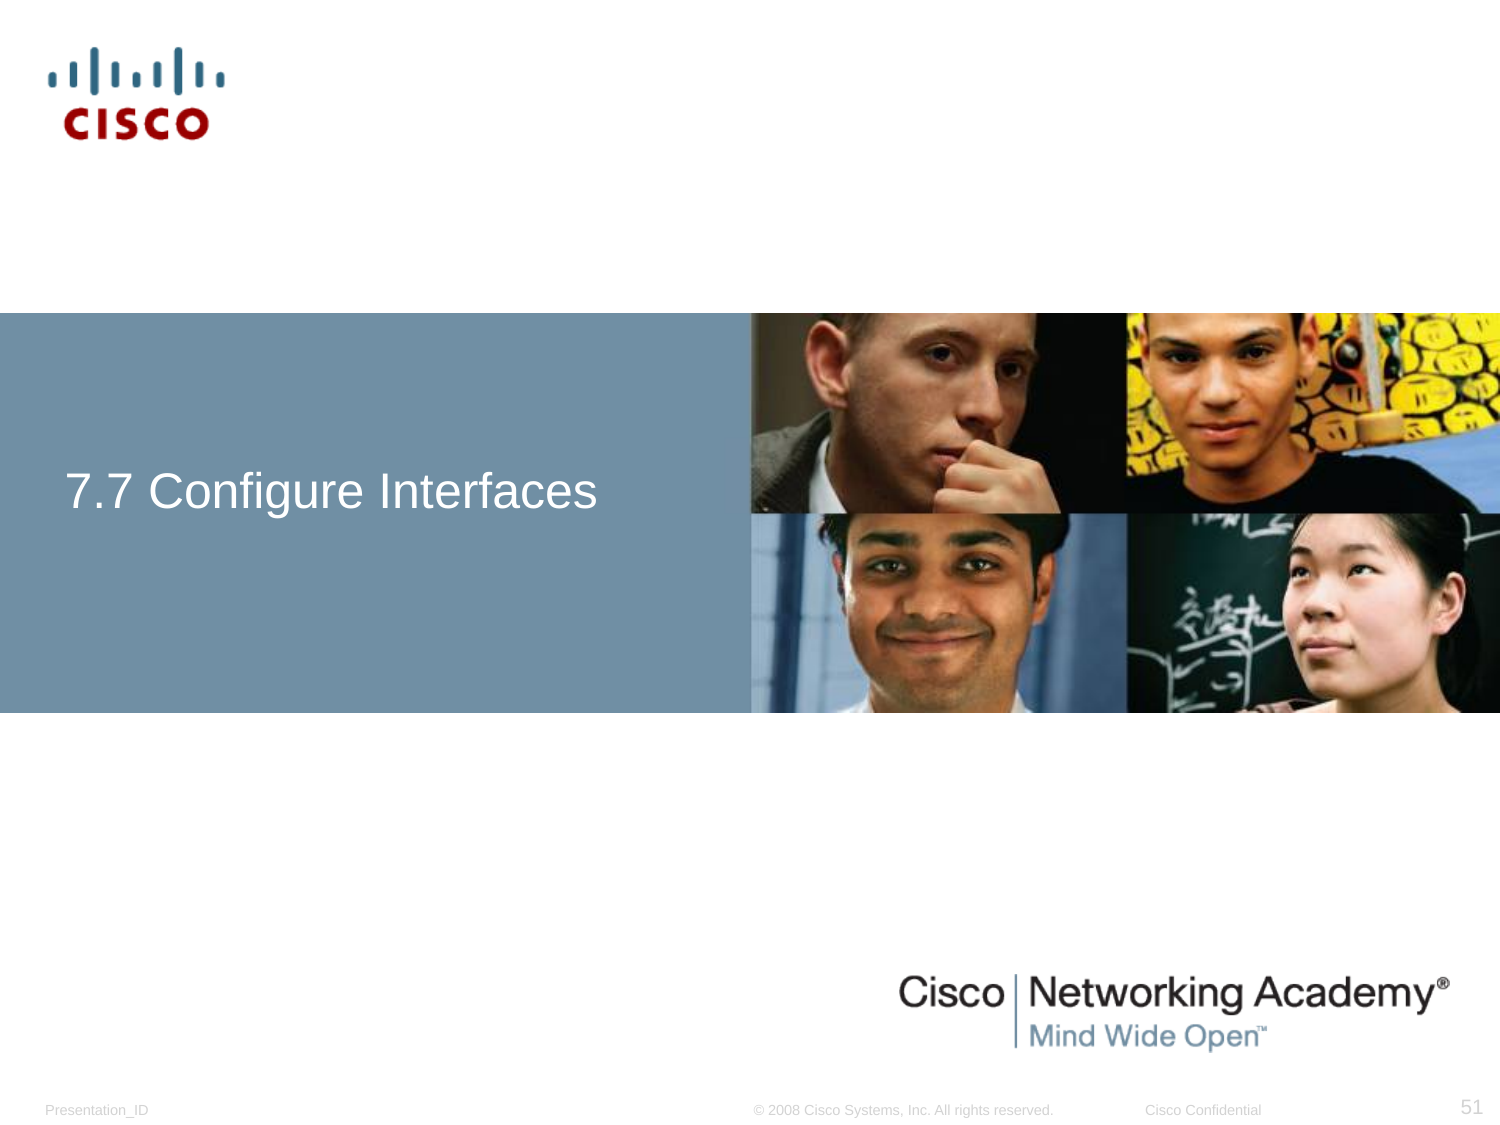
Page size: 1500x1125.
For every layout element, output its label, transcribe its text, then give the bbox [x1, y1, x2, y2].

picture [0, 313, 1500, 713]
title 7.7 Configure Interfaces [51, 371, 684, 615]
picture [40, 19, 233, 168]
picture [899, 974, 1450, 1053]
